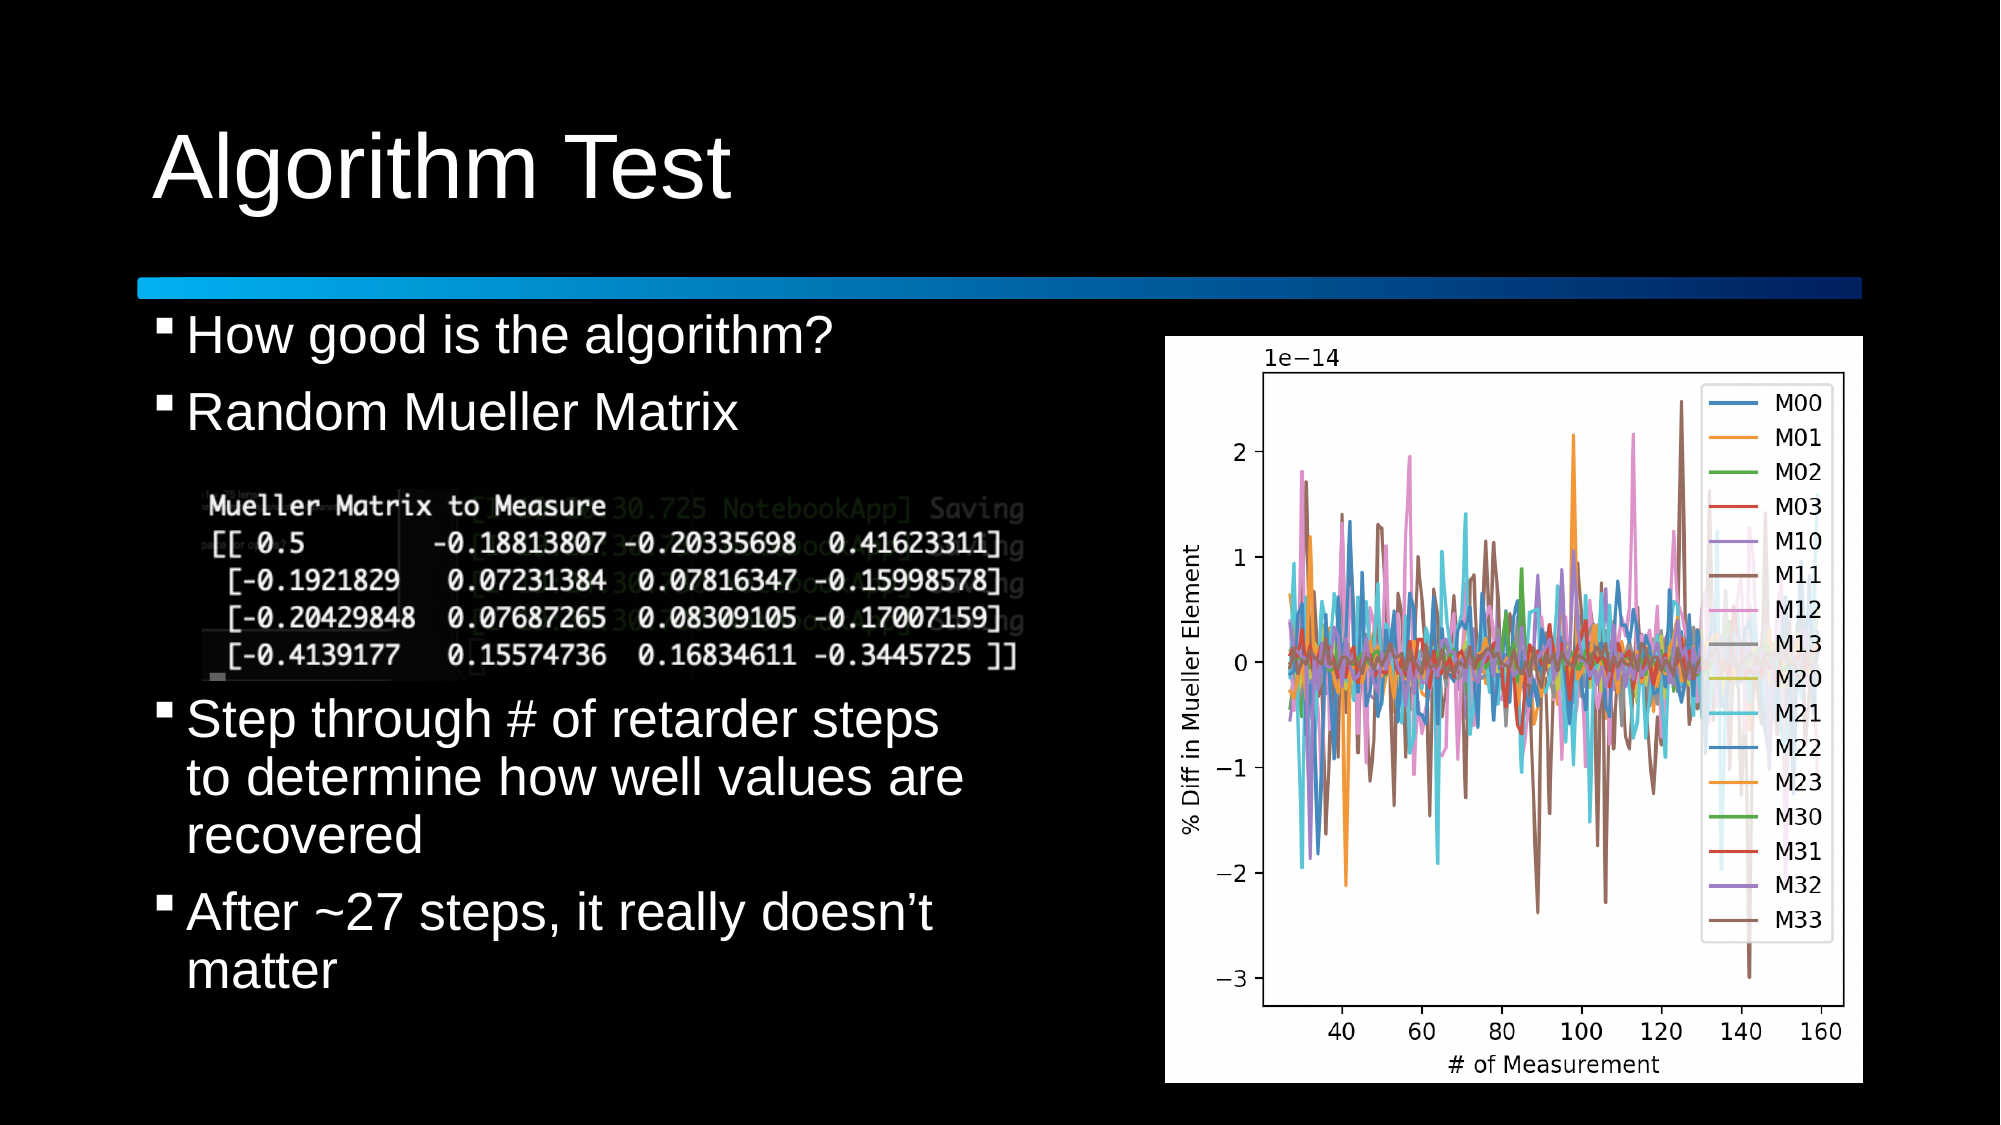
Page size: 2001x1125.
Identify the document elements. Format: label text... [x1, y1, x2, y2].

picture [202, 489, 1038, 681]
list How good is the algorithm? Random Mueller Matrix Step through # of retarder steps to determine how well values are recovered After ~27 steps, it really doesn’t matter [137, 299, 1000, 1014]
picture [1165, 336, 1863, 1083]
title Algorithm Test [137, 59, 1863, 278]
